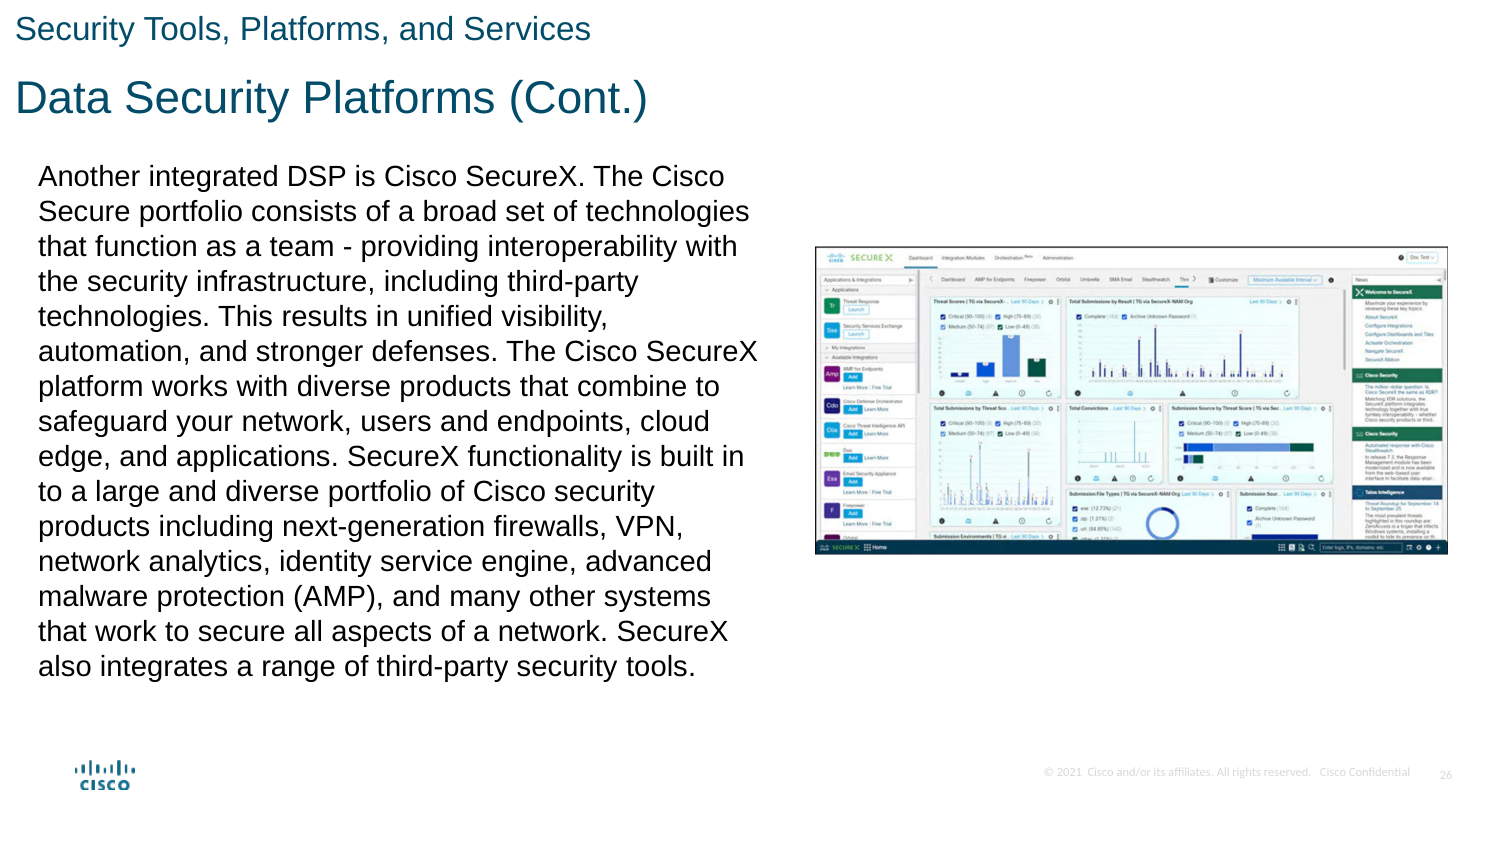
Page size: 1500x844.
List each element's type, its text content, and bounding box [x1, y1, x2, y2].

list Security Tools, Platforms, and Services [0, 0, 1500, 45]
picture [813, 244, 1451, 557]
slide_number <number> [1425, 759, 1500, 797]
list Data Security Platforms (Cont.) [0, 60, 1500, 135]
picture [75, 759, 135, 790]
text_box Another integrated DSP is Cisco SecureX. The Cisco Secure portfolio consists of a broad set of technologies that function as a team - providing interoperability with the security infrastructure, including third-party technologies. This results in unified visibility, automation, and stronger defenses. The Cisco SecureX platform works with diverse products that combine to safeguard your network, users and endpoints, cloud edge, and applications. SecureX functionality is built in to a large and diverse portfolio of Cisco security products including next-generation firewalls, VPN, network analytics, identity service engine, advanced malware protection (AMP), and many other systems that work to secure all aspects of a network. SecureX also integrates a range of third-party security tools. [23, 150, 780, 690]
